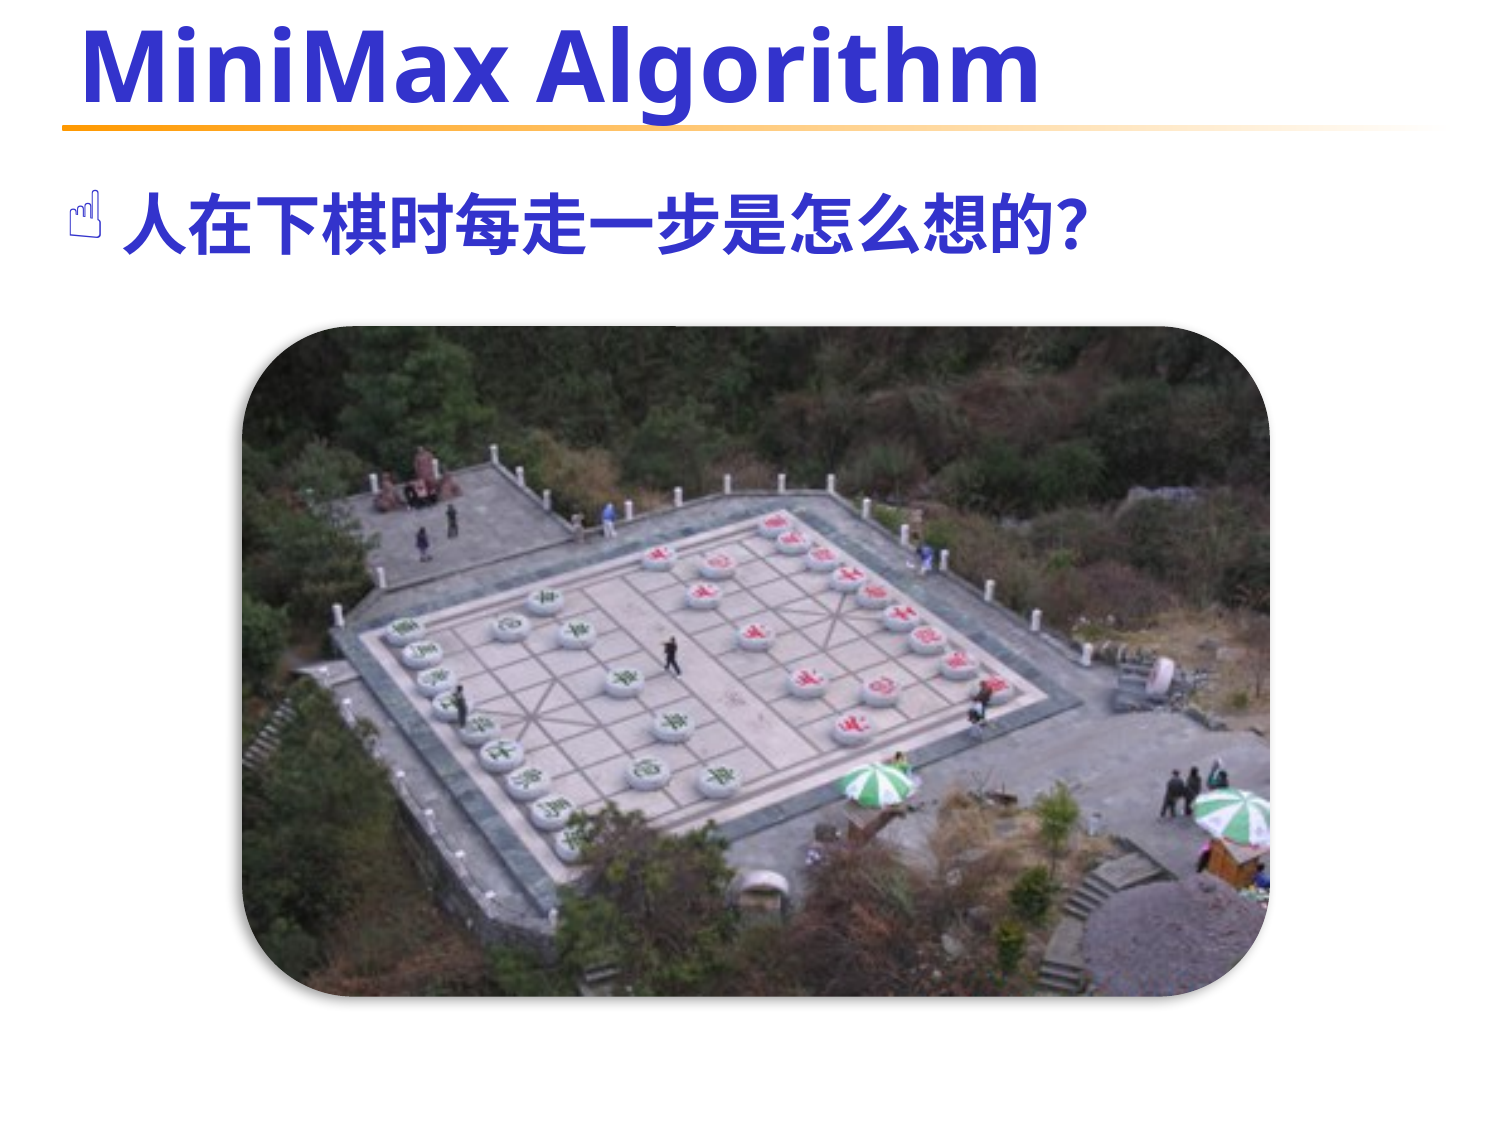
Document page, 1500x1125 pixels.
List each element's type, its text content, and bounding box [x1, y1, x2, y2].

list 人在下棋时每走一步是怎么想的？ [50, 174, 1450, 1088]
title MiniMax Algorithm [62, 0, 1500, 125]
picture [241, 326, 1271, 997]
